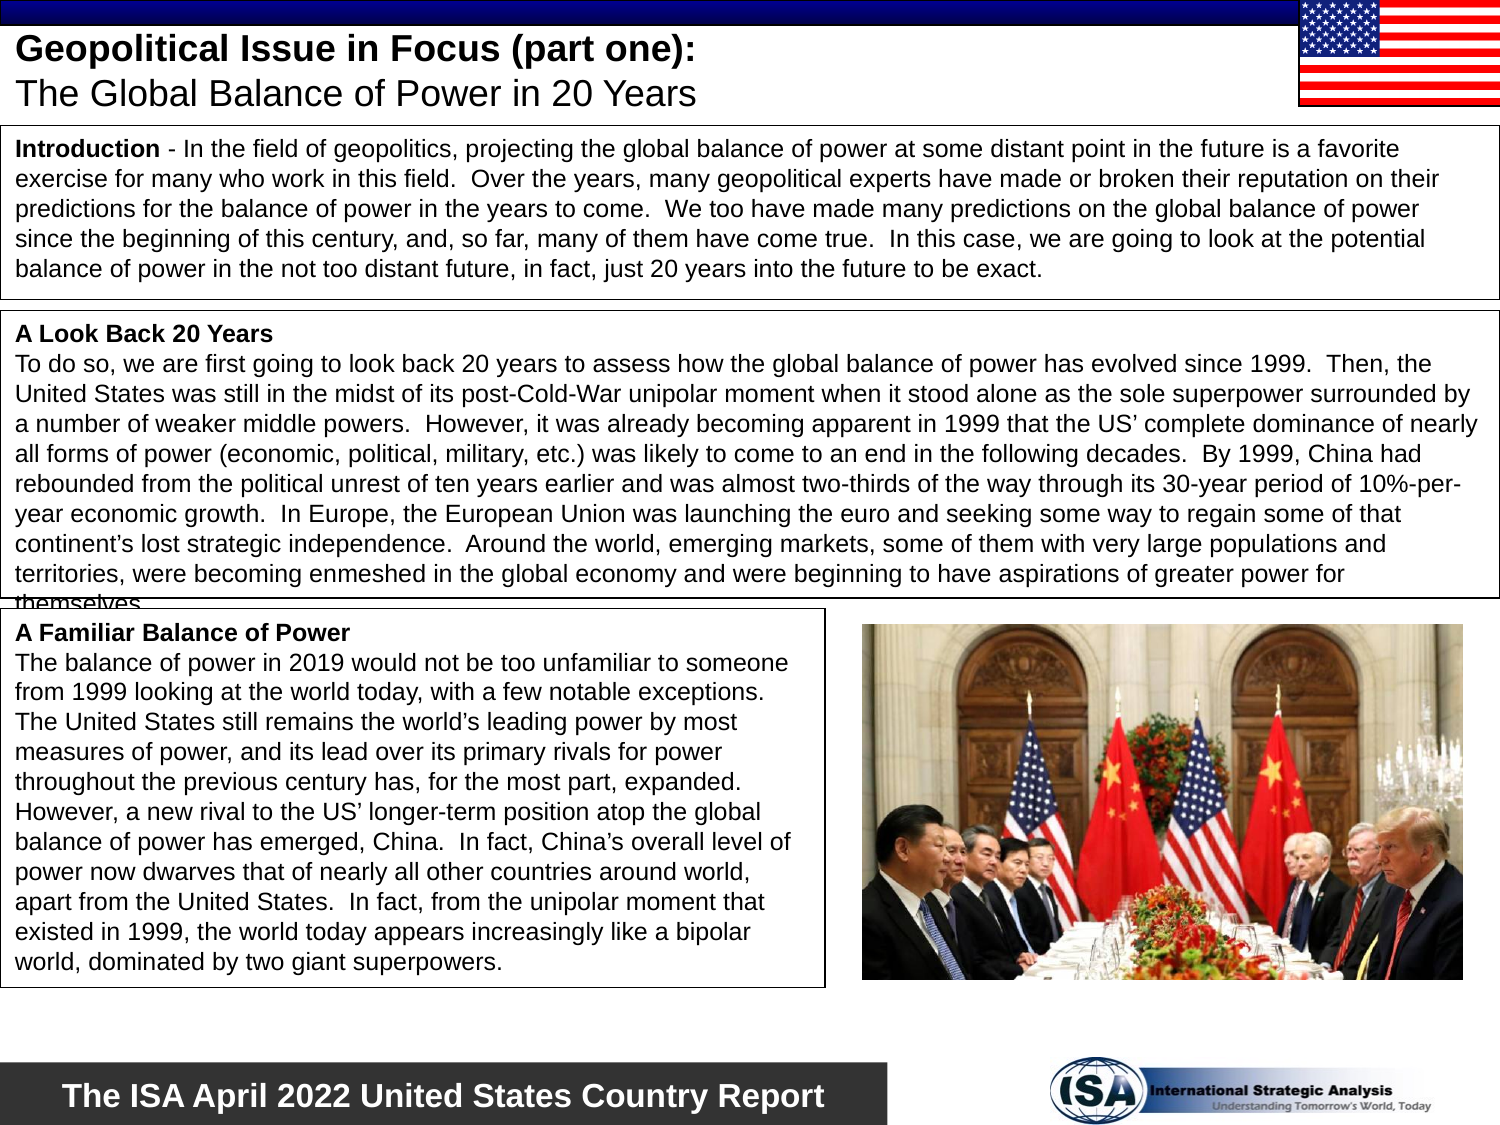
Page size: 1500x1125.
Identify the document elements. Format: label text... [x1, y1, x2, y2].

title Geopolitical Issue in Focus (part one): The Global Balance of Power in 20 Years [0, 24, 1425, 113]
text_box A Familiar Balance of Power The balance of power in 2019 would not be too unfamiliar to someone from 1999 looking at the world today, with a few notable exceptions. The United States still remains the world’s leading power by most measures of power, and its lead over its primary rivals for power throughout the previous century has, for the most part, expanded. However, a new rival to the US’ longer-term position atop the global balance of power has emerged, China. In fact, China’s overall level of power now dwarves that of nearly all other countries around world, apart from the United States. In fact, from the unipolar moment that existed in 1999, the world today appears increasingly like a bipolar world, dominated by two giant superpowers. [0, 608, 825, 988]
picture [1050, 1057, 1500, 1125]
picture [1300, 0, 1500, 105]
picture [862, 623, 1463, 980]
text_box A Look Back 20 Years To do so, we are first going to look back 20 years to assess how the global balance of power has evolved since 1999. Then, the United States was still in the midst of its post-Cold-War unipolar moment when it stood alone as the sole superpower surrounded by a number of weaker middle powers. However, it was already becoming apparent in 1999 that the US’ complete dominance of nearly all forms of power (economic, political, military, etc.) was likely to come to an end in the following decades. By 1999, China had rebounded from the political unrest of ten years earlier and was almost two-thirds of the way through its 30-year period of 10%-per-year economic growth. In Europe, the European Union was launching the euro and seeking some way to regain some of that continent’s lost strategic independence. Around the world, emerging markets, some of them with very large populations and territories, were becoming enmeshed in the global economy and were beginning to have aspirations of greater power for themselves. [0, 310, 1500, 598]
list Introduction - In the field of geopolitics, projecting the global balance of power at some distant point in the future is a favorite exercise for many who work in this field. Over the years, many geopolitical experts have made or broken their reputation on their predictions for the balance of power in the years to come. We too have made many predictions on the global balance of power since the beginning of this century, and, so far, many of them have come true. In this case, we are going to look at the potential balance of power in the not too distant future, in fact, just 20 years into the future to be exact. [0, 125, 1500, 300]
